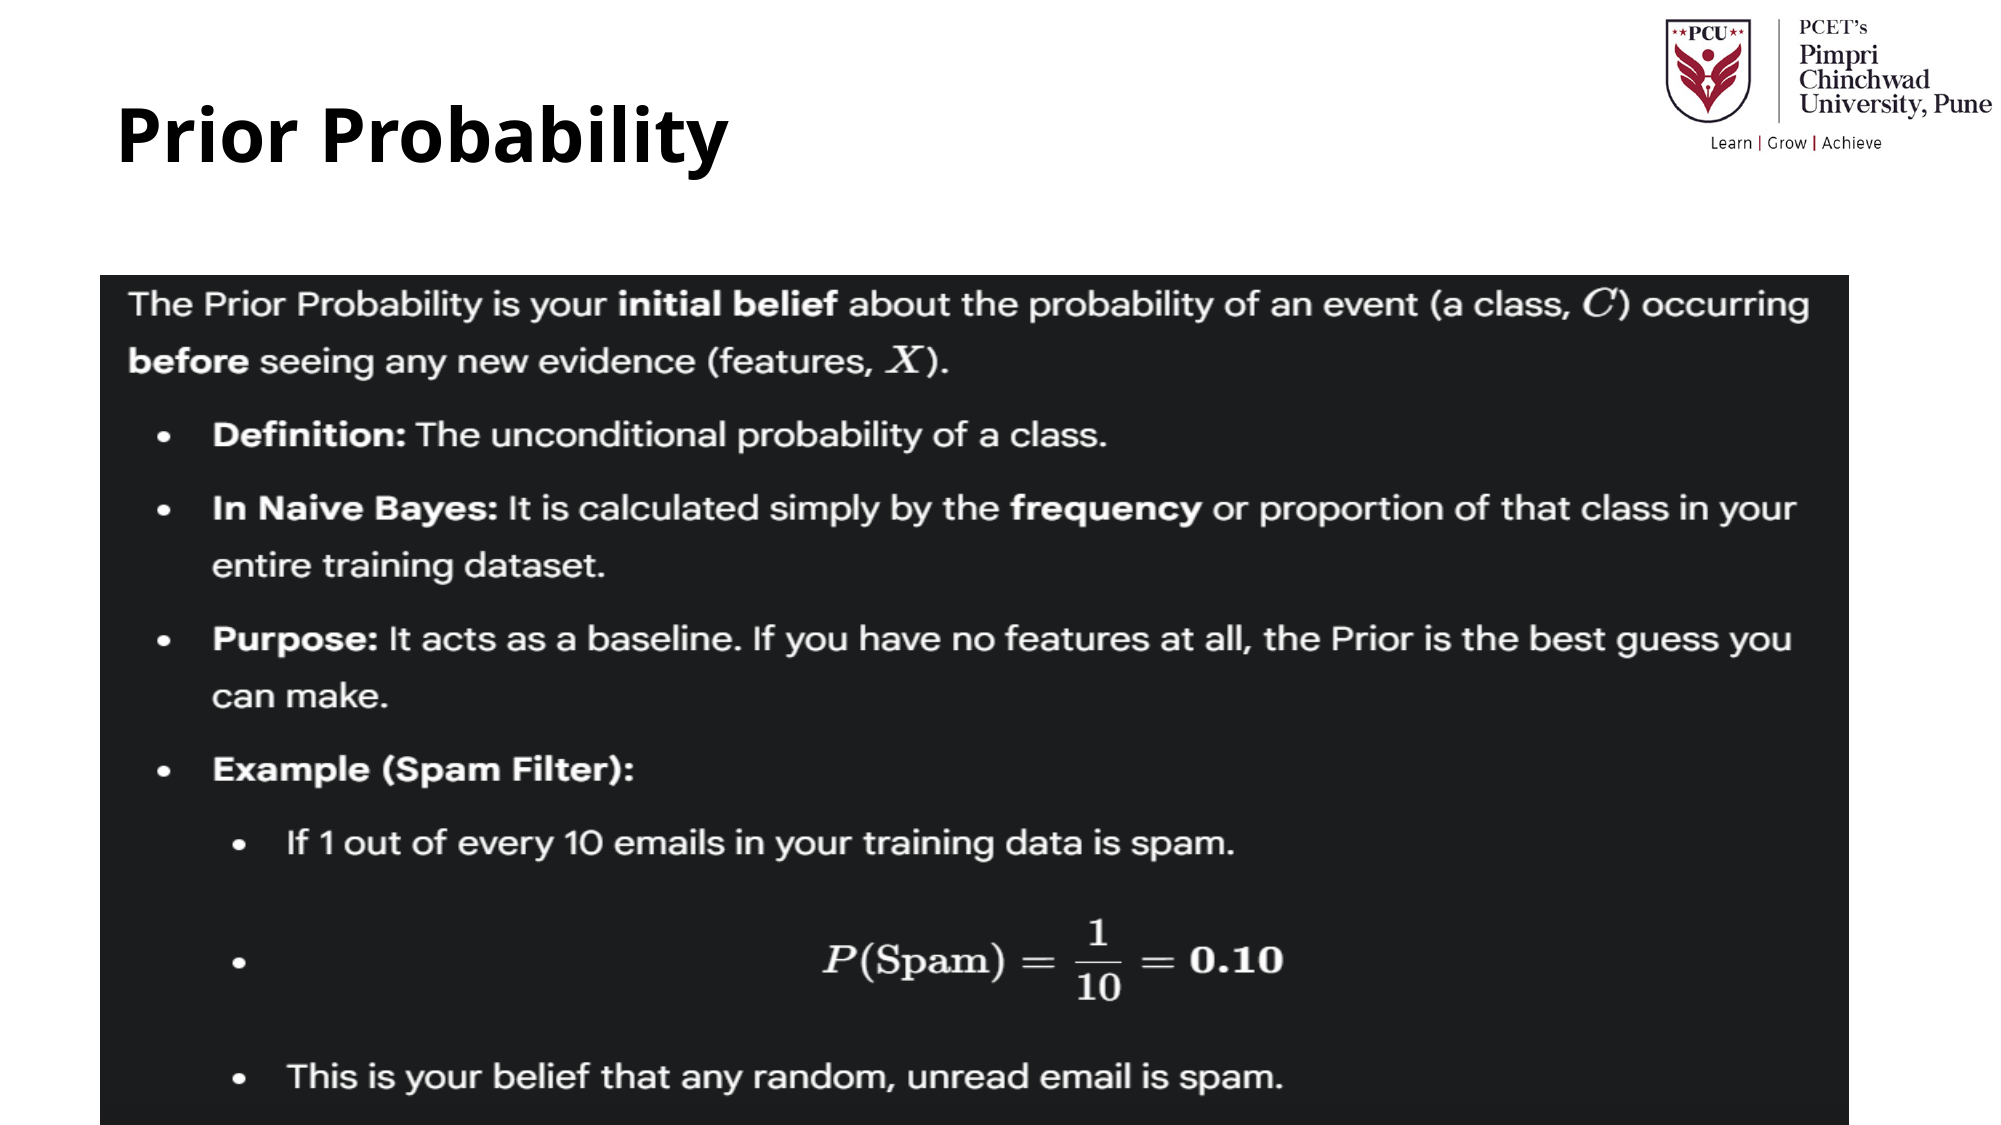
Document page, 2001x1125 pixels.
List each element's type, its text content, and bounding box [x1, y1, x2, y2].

picture [1660, 0, 2000, 165]
title Prior Probability [100, 90, 1849, 275]
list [100, 275, 1849, 1125]
